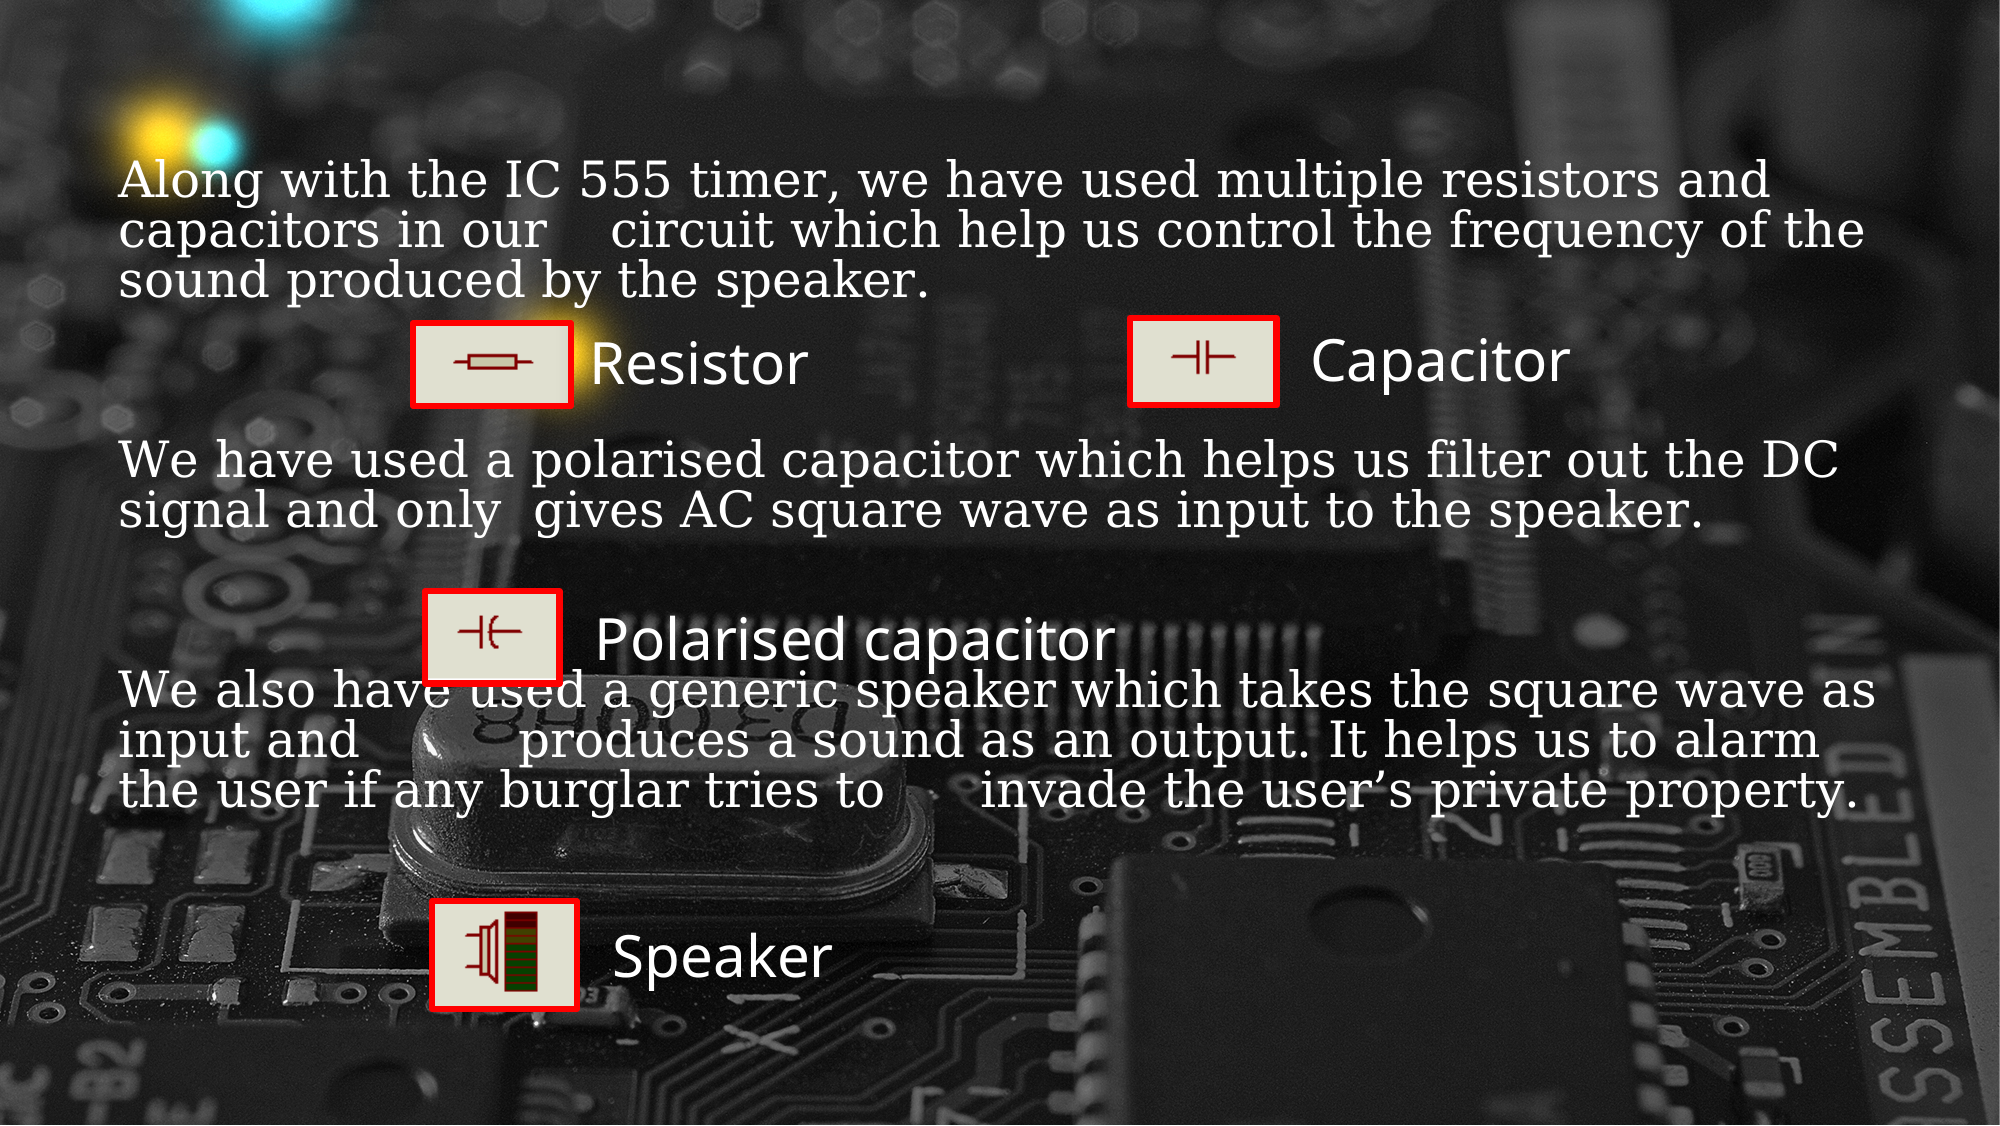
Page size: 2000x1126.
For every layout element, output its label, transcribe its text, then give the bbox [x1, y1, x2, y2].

text_box Speaker [598, 912, 914, 997]
text_box Polarised capacitor [580, 594, 1177, 680]
picture [0, 0, 2000, 1125]
text_box Along with the IC 555 timer, we have used multiple resistors and capacitors in our circuit which help us control the frequency of the sound produced by the speaker. We have used a polarised capacitor which helps us filter out the DC signal and only gives AC square wave as input to the speaker. We also have used a generic speaker which takes the square wave as input and produces a sound as an output. It helps us to alarm the user if any burglar tries to invade the user’s private property. [102, 149, 1933, 965]
text_box Resistor [574, 318, 983, 404]
text_box Capacitor [1295, 316, 1627, 401]
